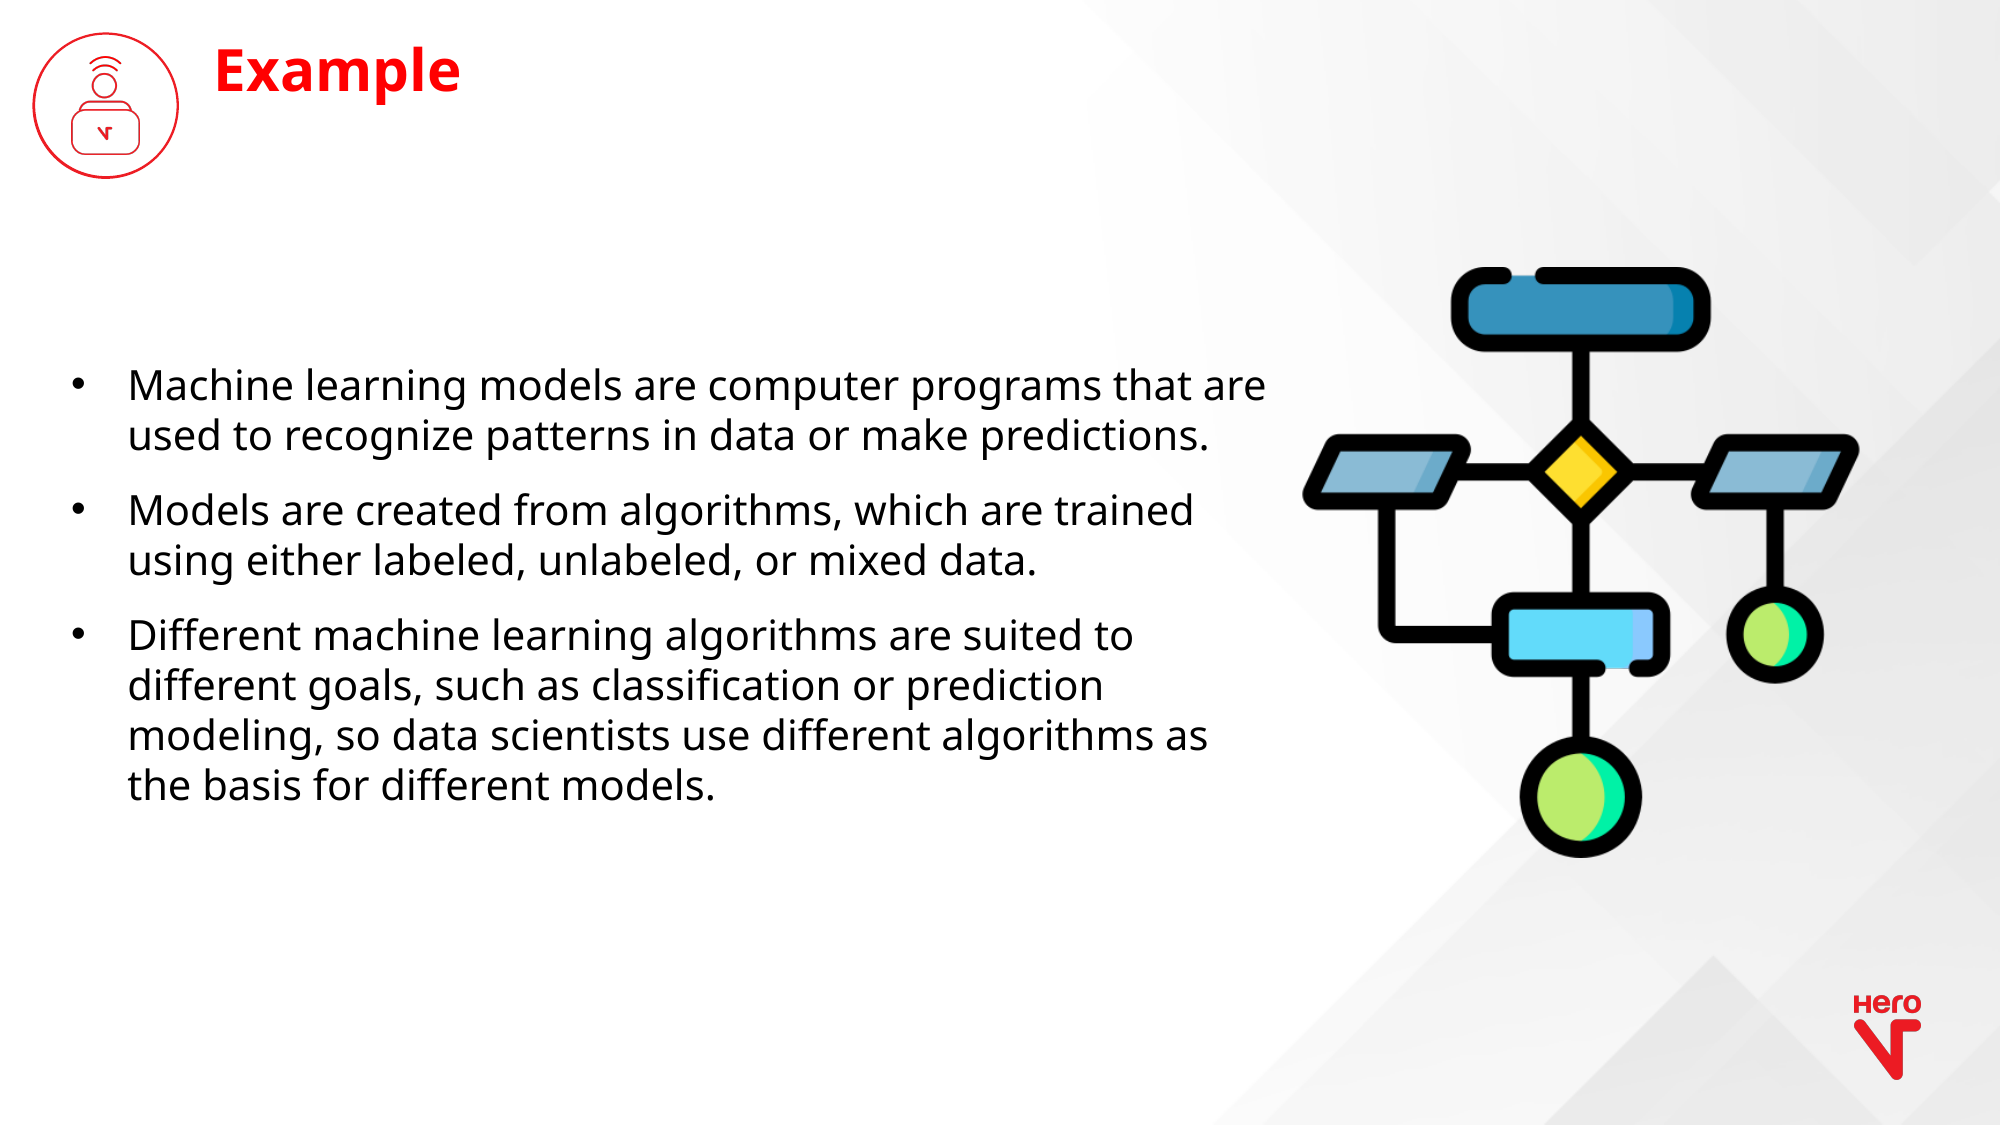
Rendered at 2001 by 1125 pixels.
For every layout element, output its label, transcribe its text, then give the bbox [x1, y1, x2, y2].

picture [1854, 995, 1921, 1080]
text_box Example [198, 18, 1877, 119]
picture [71, 56, 140, 155]
text_box Machine learning models are computer programs that are used to recognize patterns in data or make predictions. Models are created from algorithms, which are trained using either labeled, unlabeled, or mixed data. Different machine learning algorithms are suited to different goals, such as classification or prediction modeling, so data scientists use different algorithms as the basis for different models. [37, 343, 1280, 824]
picture [1285, 266, 1877, 858]
